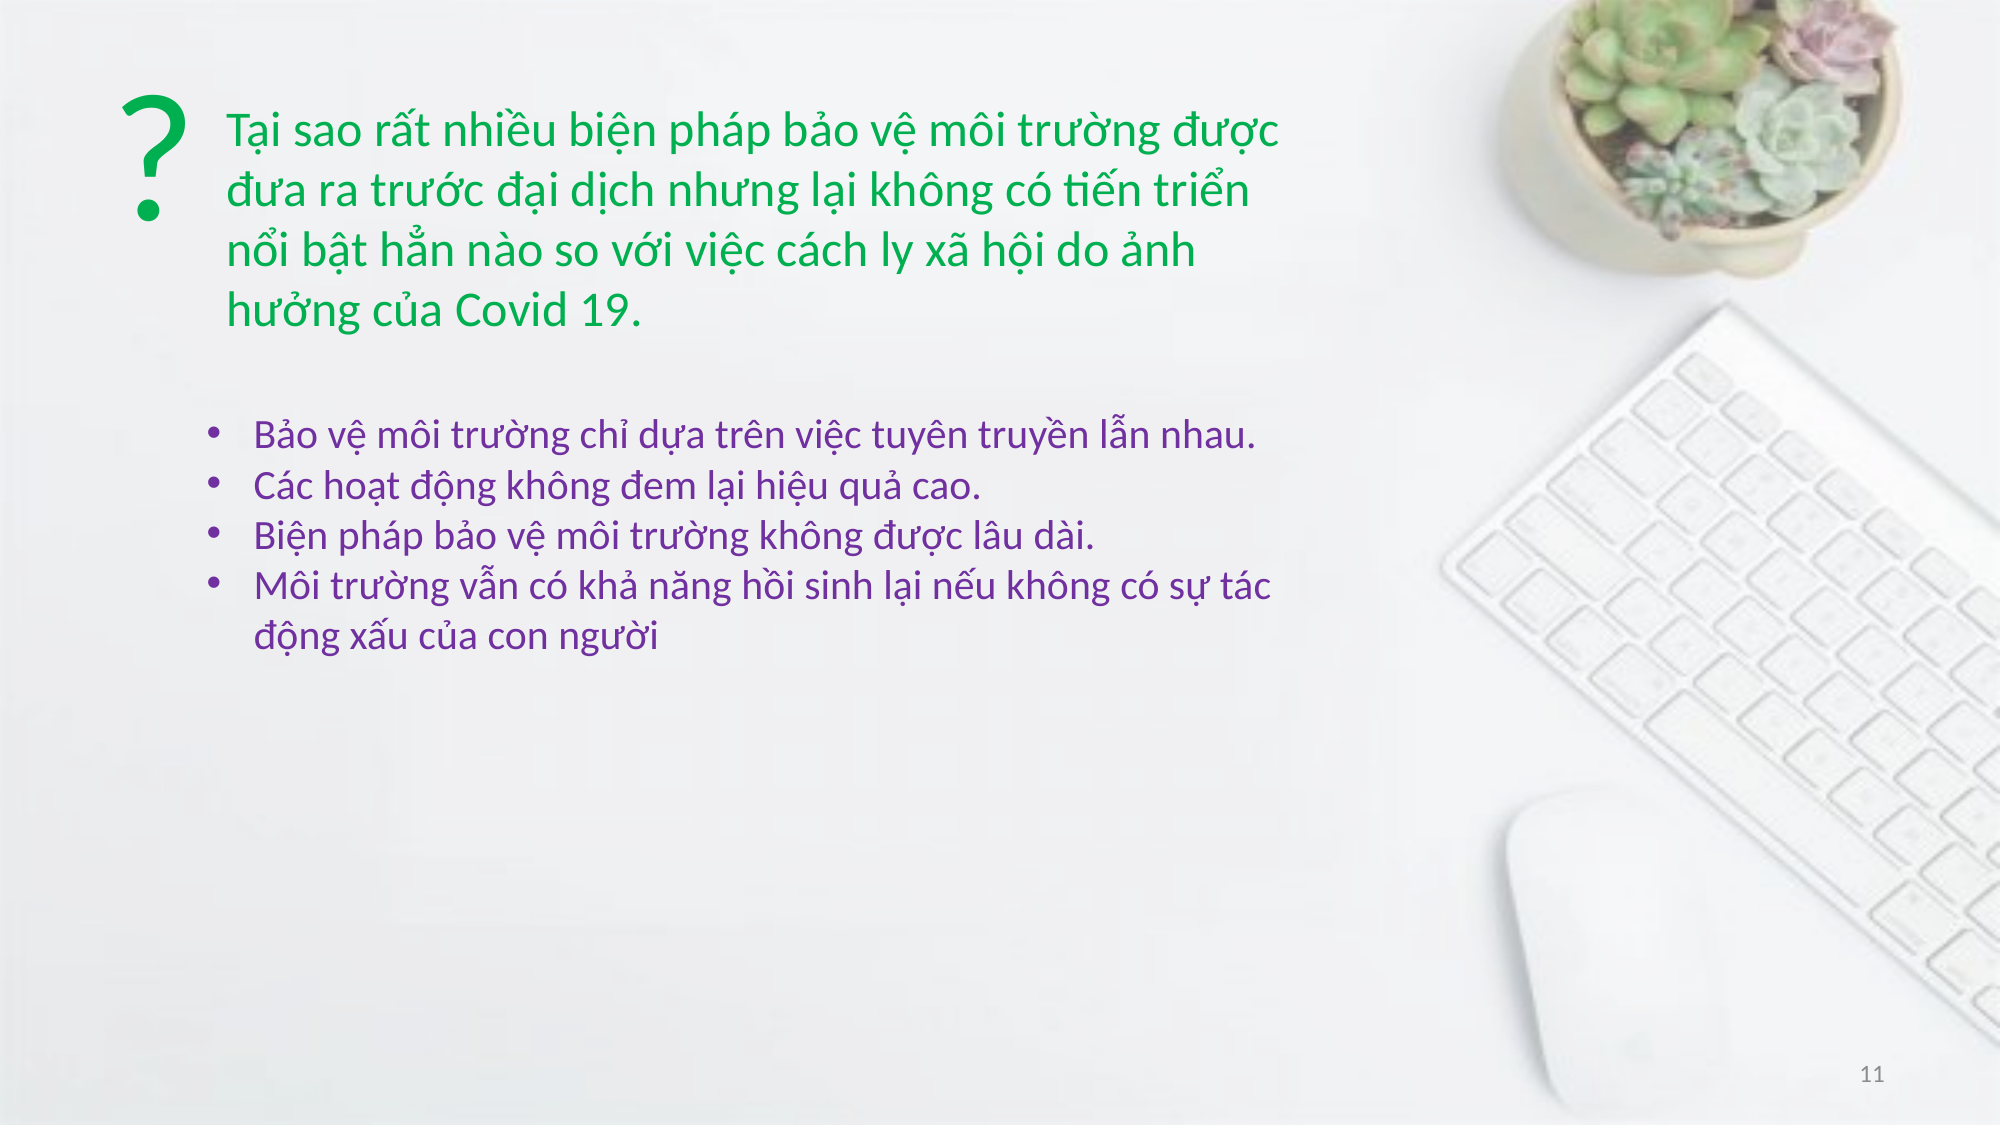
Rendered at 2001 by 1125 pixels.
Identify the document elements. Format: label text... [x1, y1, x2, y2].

text_box Bảo vệ môi trường chỉ dựa trên việc tuyên truyền lẫn nhau. Các hoạt động không đem lại hiệu quả cao. Biện pháp bảo vệ môi trường không được lâu dài. Môi trường vẫn có khả năng hồi sinh lại nếu không có sự tác động xấu của con người [191, 399, 1314, 755]
text_box ? [96, 29, 228, 265]
slide_number 11 [1433, 1042, 1900, 1103]
text_box Tại sao rất nhiều biện pháp bảo vệ môi trường được đưa ra trước đại dịch nhưng lại không có tiến triển nổi bật hẳn nào so với việc cách ly xã hội do ảnh hưởng của Covid 19. [210, 88, 1333, 344]
